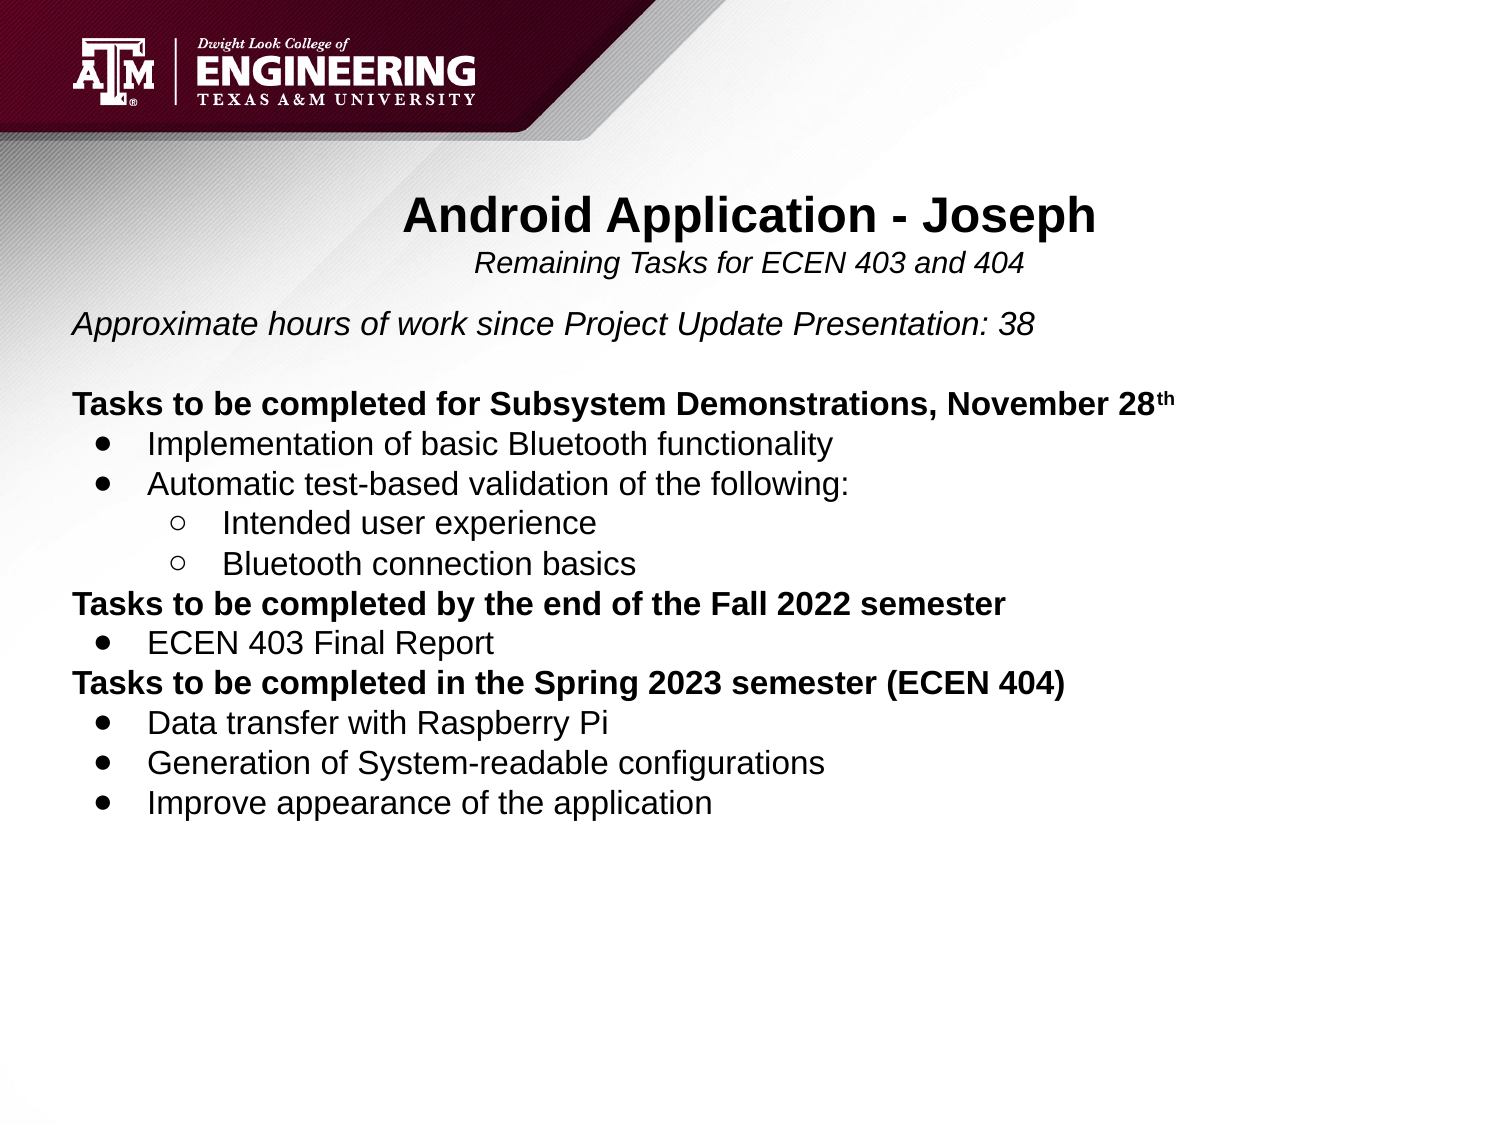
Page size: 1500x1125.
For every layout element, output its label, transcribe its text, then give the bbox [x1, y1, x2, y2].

title Android Application - Joseph Remaining Tasks for ECEN 403 and 404 [75, 175, 1425, 287]
text_box Approximate hours of work since Project Update Presentation: 38 Tasks to be completed for Subsystem Demonstrations, November 28th Implementation of basic Bluetooth functionality Automatic test-based validation of the following: Intended user experience Bluetooth connection basics Tasks to be completed by the end of the Fall 2022 semester ECEN 403 Final Report Tasks to be completed in the Spring 2023 semester (ECEN 404) Data transfer with Raspberry Pi Generation of System-readable configurations Improve appearance of the application [57, 287, 1443, 837]
picture [0, 0, 1500, 1125]
